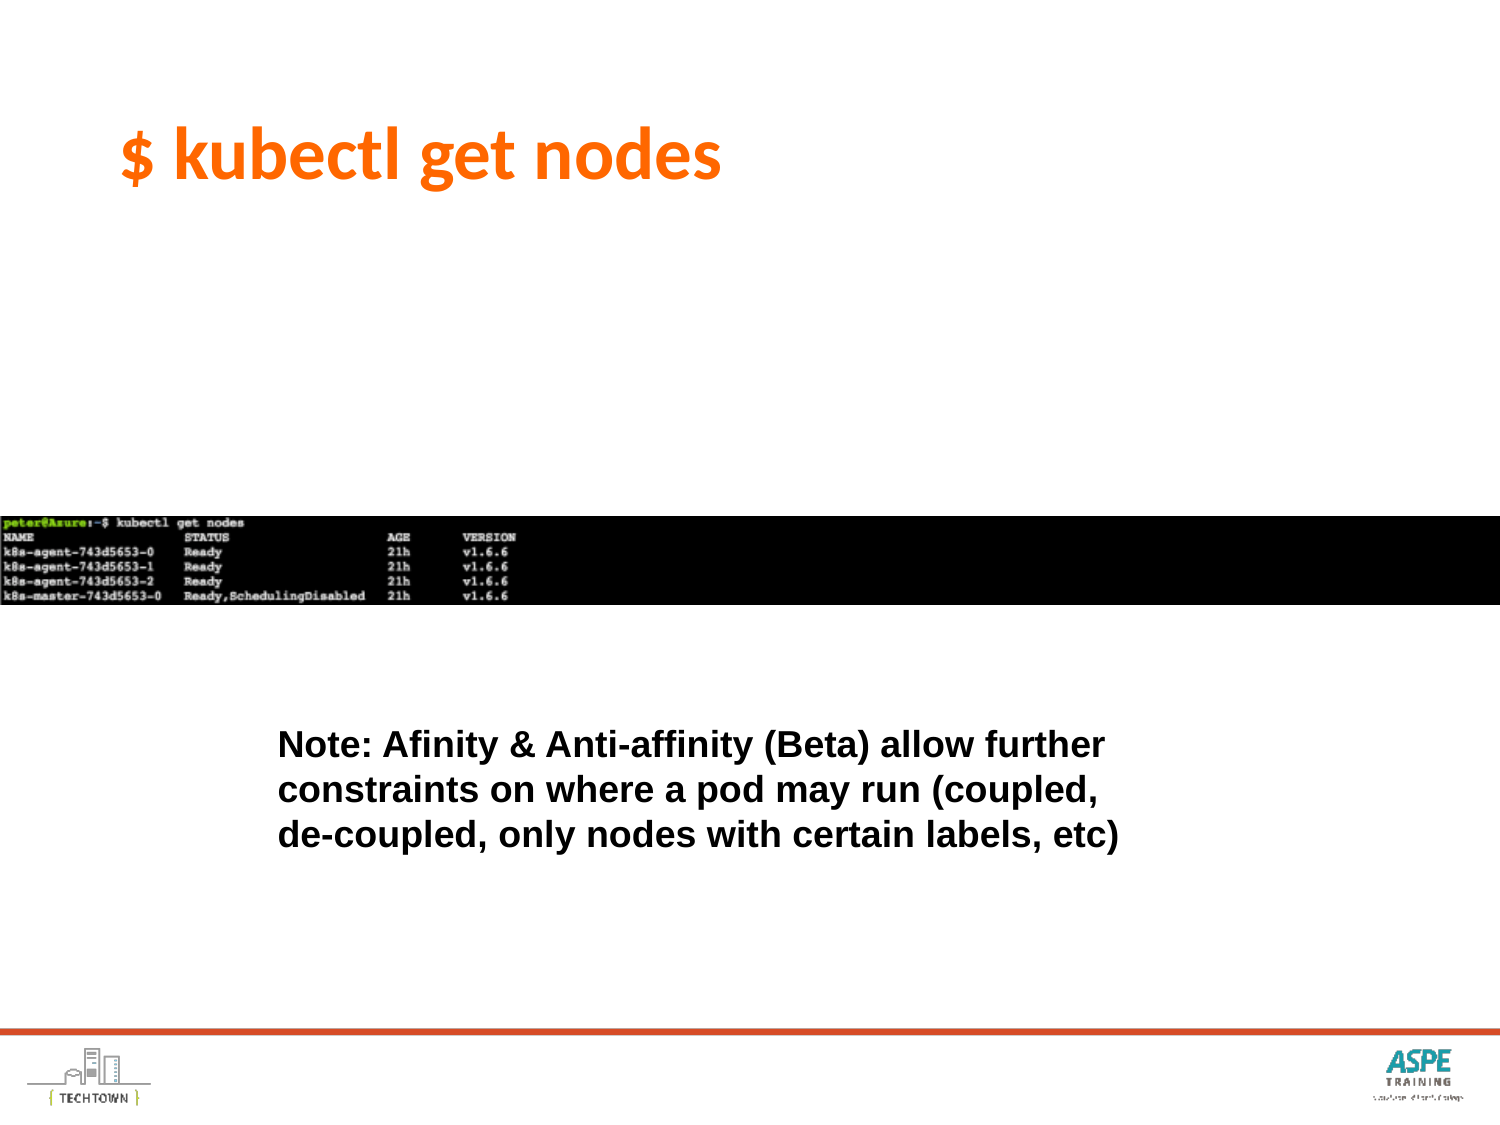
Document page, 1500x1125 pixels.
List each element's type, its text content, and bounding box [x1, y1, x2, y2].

text_box Note: Afinity & Anti-affinity (Beta) allow further constraints on where a pod may run (coupled, de-coupled, only nodes with certain labels, etc) [262, 712, 1138, 888]
title $ kubectl get nodes [103, 59, 1397, 250]
picture [0, 0, 1500, 1125]
